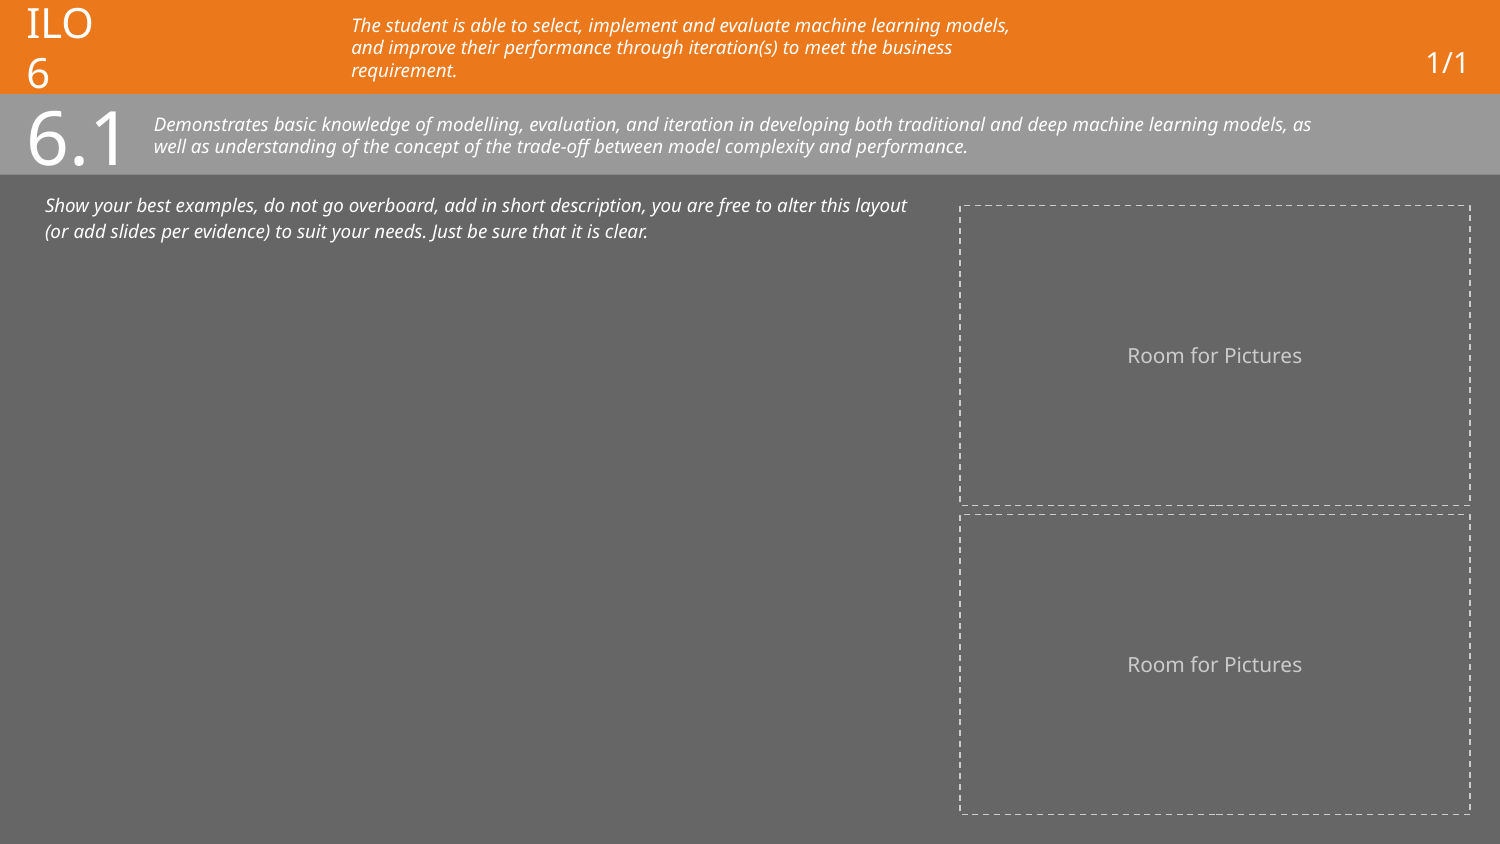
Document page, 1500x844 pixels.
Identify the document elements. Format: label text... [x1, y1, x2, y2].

title ILO 6 [11, 0, 139, 94]
title Demonstrates basic knowledge of modelling, evaluation, and iteration in developing both traditional and deep machine learning models, as well as understanding of the concept of the trade-off between model complexity and performance. [138, 94, 1339, 176]
title The student is able to select, implement and evaluate machine learning models, and improve their performance through iteration(s) to meet the business requirement. [336, 0, 1027, 95]
title 6.1 [11, 94, 138, 176]
list Show your best examples, do not go overboard, add in short description, you are free to alter this layout (or add slides per evidence) to suit your needs. Just be sure that it is clear. [30, 176, 930, 815]
title 1/1 [1159, 0, 1485, 95]
